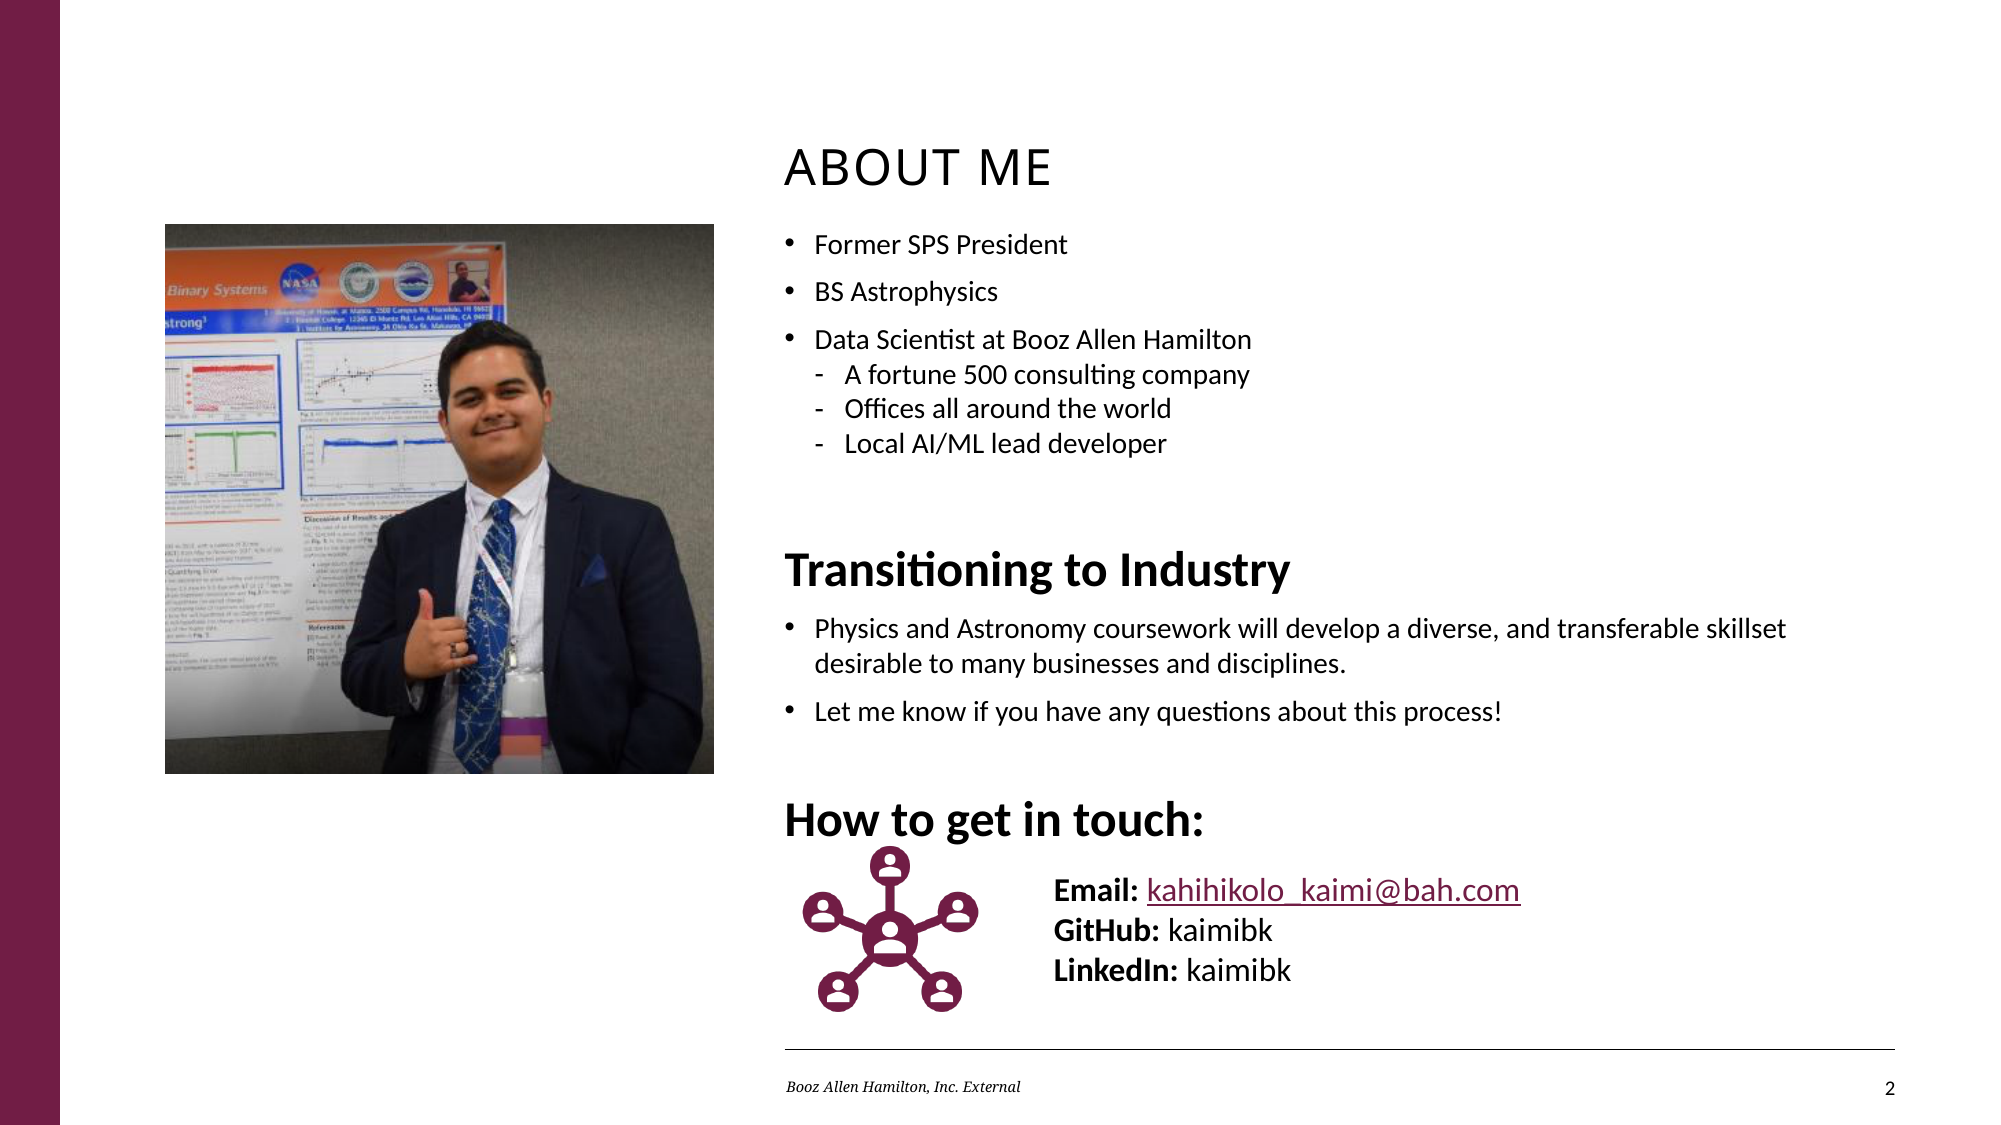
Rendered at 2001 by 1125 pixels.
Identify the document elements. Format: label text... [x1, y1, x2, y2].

slide_number 1 [1820, 1050, 1896, 1125]
footer Booz Allen Hamilton, Inc. External [784, 1049, 1820, 1125]
list Former SPS President BS Astrophysics Data Scientist at Booz Allen Hamilton A fortune 500 consulting company Offices all around the world Local AI/ML lead developer Transitioning to Industry Physics and Astronomy coursework will develop a diverse, and transferable skillset desirable to many businesses and disciplines. Let me know if you have any questions about this process! How to get in touch: [784, 224, 1896, 997]
picture [784, 821, 1000, 1037]
text_box Email: kahihikolo_kaimi@bah.com GitHub: kaimibk LinkedIn: kaimibk [1039, 860, 1566, 996]
picture [165, 224, 714, 774]
title About me [784, 34, 1896, 196]
